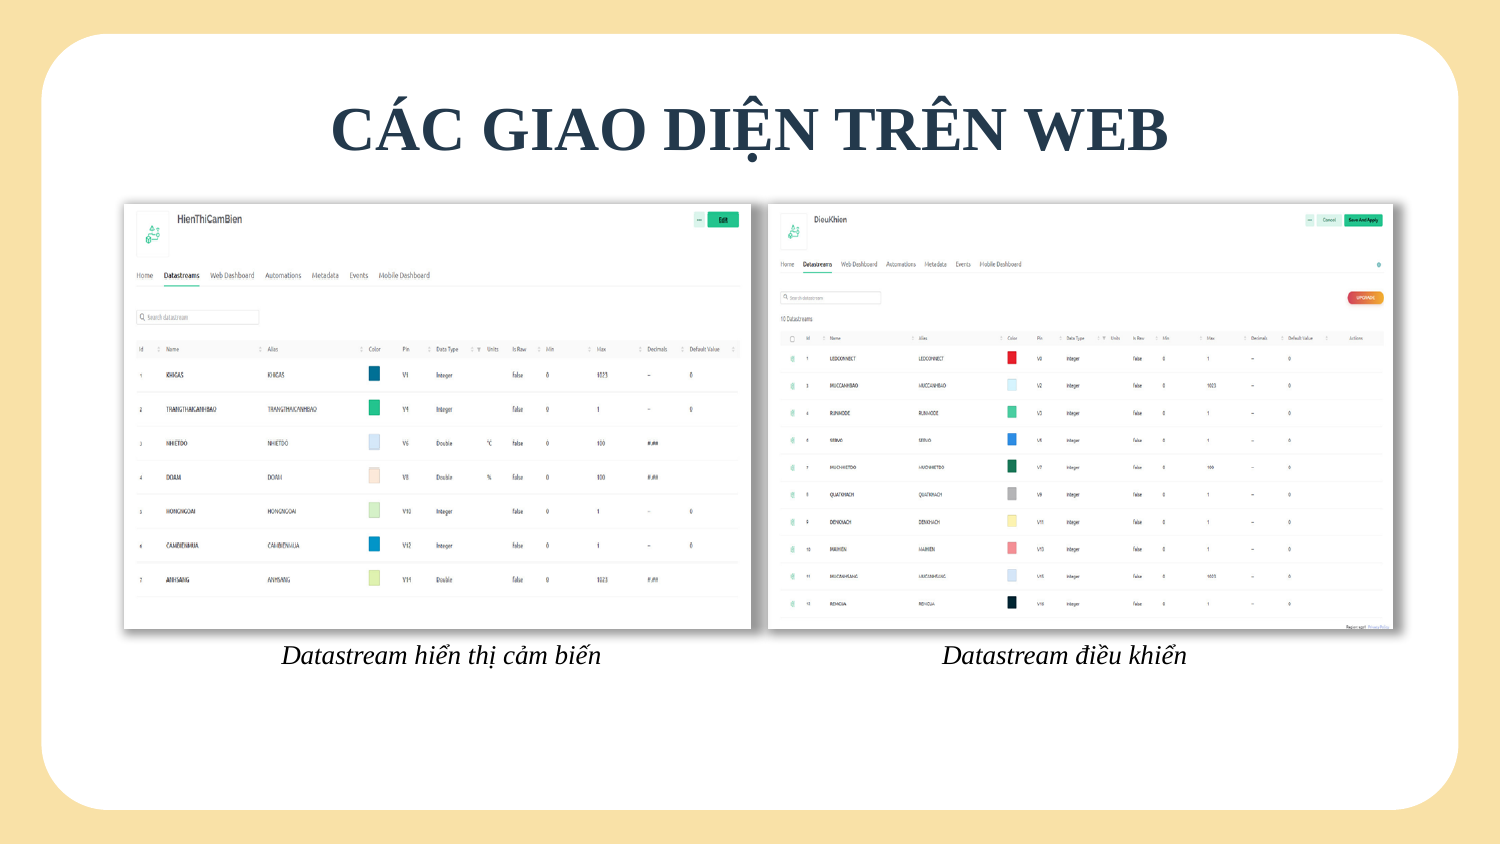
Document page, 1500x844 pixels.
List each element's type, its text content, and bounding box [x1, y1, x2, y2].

text_box Datastream hiển thị cảm biến [190, 638, 685, 677]
title CÁC GIAO DIỆN TRÊN WEB [39, 72, 1462, 167]
text_box Datastream điều khiển [839, 638, 1290, 678]
picture [124, 204, 752, 629]
picture [767, 204, 1393, 629]
